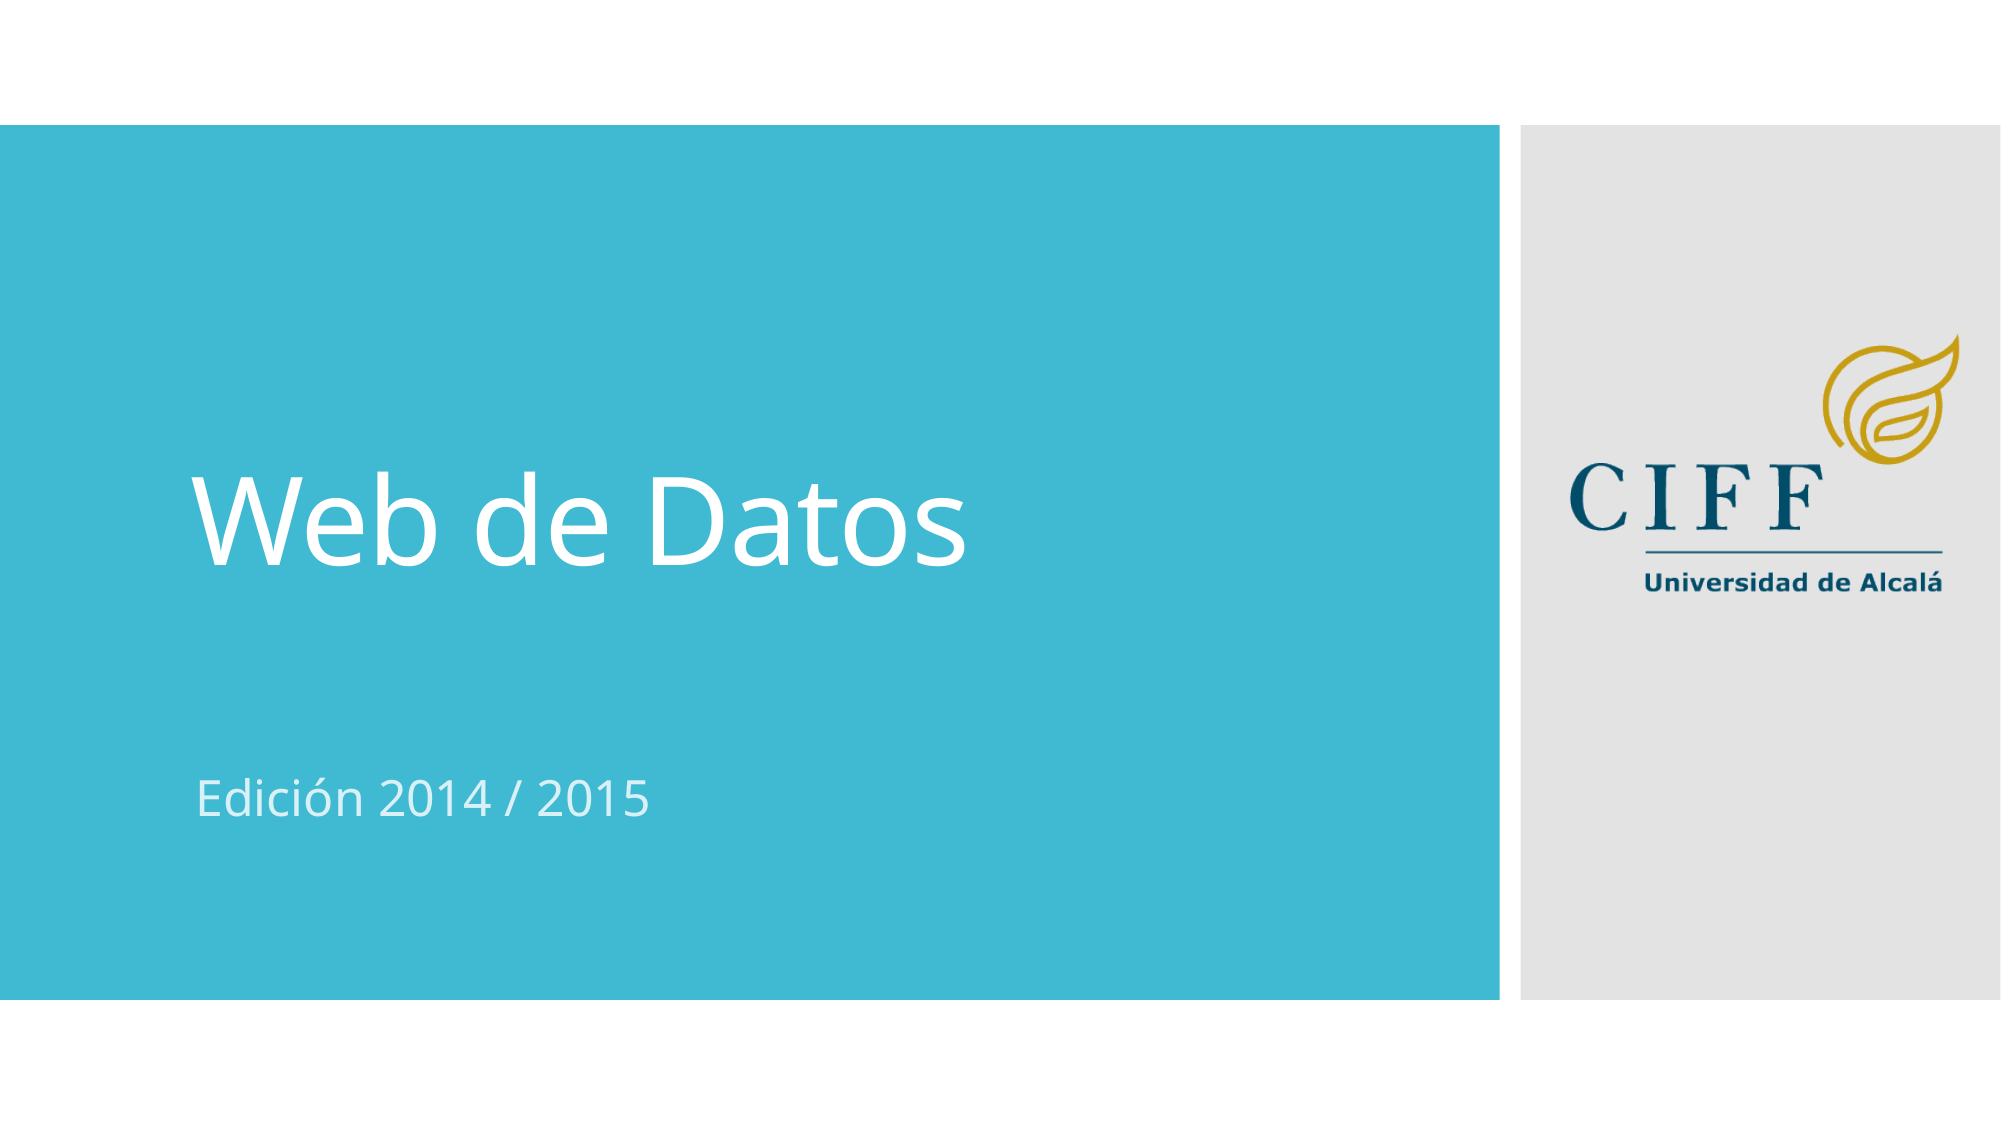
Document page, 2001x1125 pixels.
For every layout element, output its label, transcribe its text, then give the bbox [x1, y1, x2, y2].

subtitle Edición 2014 / 2015 [180, 766, 1381, 917]
picture [1506, 281, 2000, 736]
title Web de Datos [175, 213, 1376, 747]
